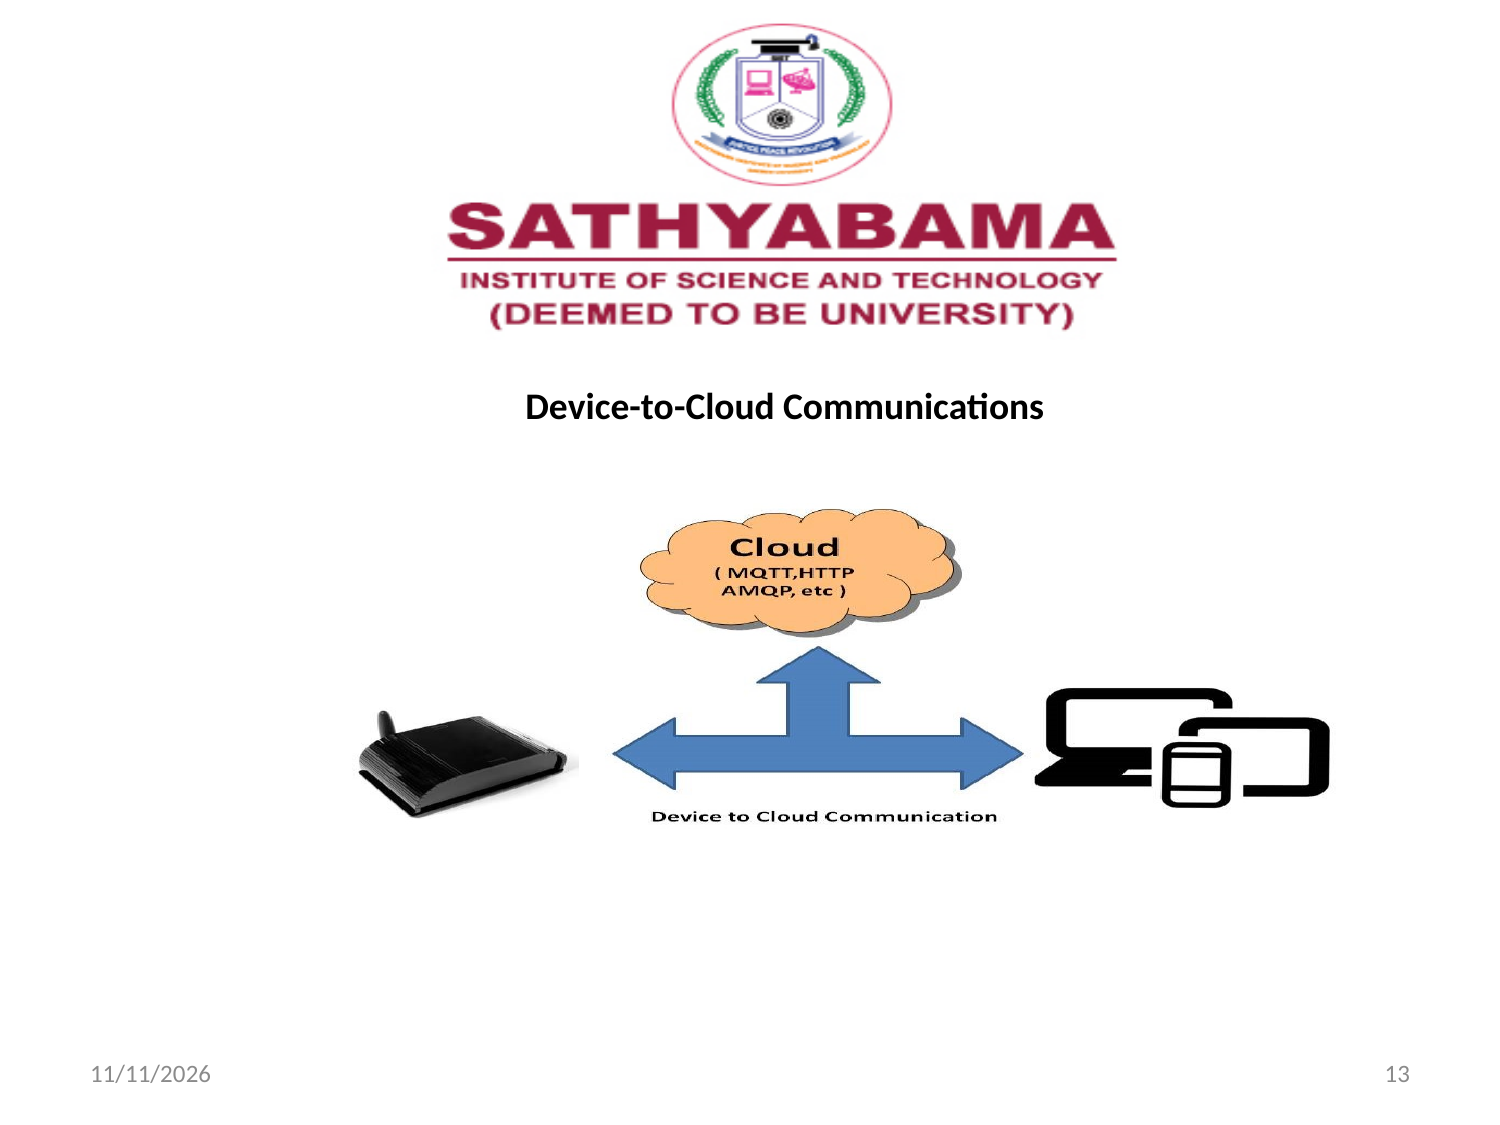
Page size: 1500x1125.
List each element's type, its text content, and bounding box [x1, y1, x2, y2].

picture [421, 0, 1149, 341]
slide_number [75, 1042, 425, 1103]
slide_number 13 [1074, 1042, 1425, 1103]
picture [292, 503, 1337, 832]
text_box Device-to-Cloud Communications [433, 374, 1137, 435]
text_box [316, 363, 575, 424]
